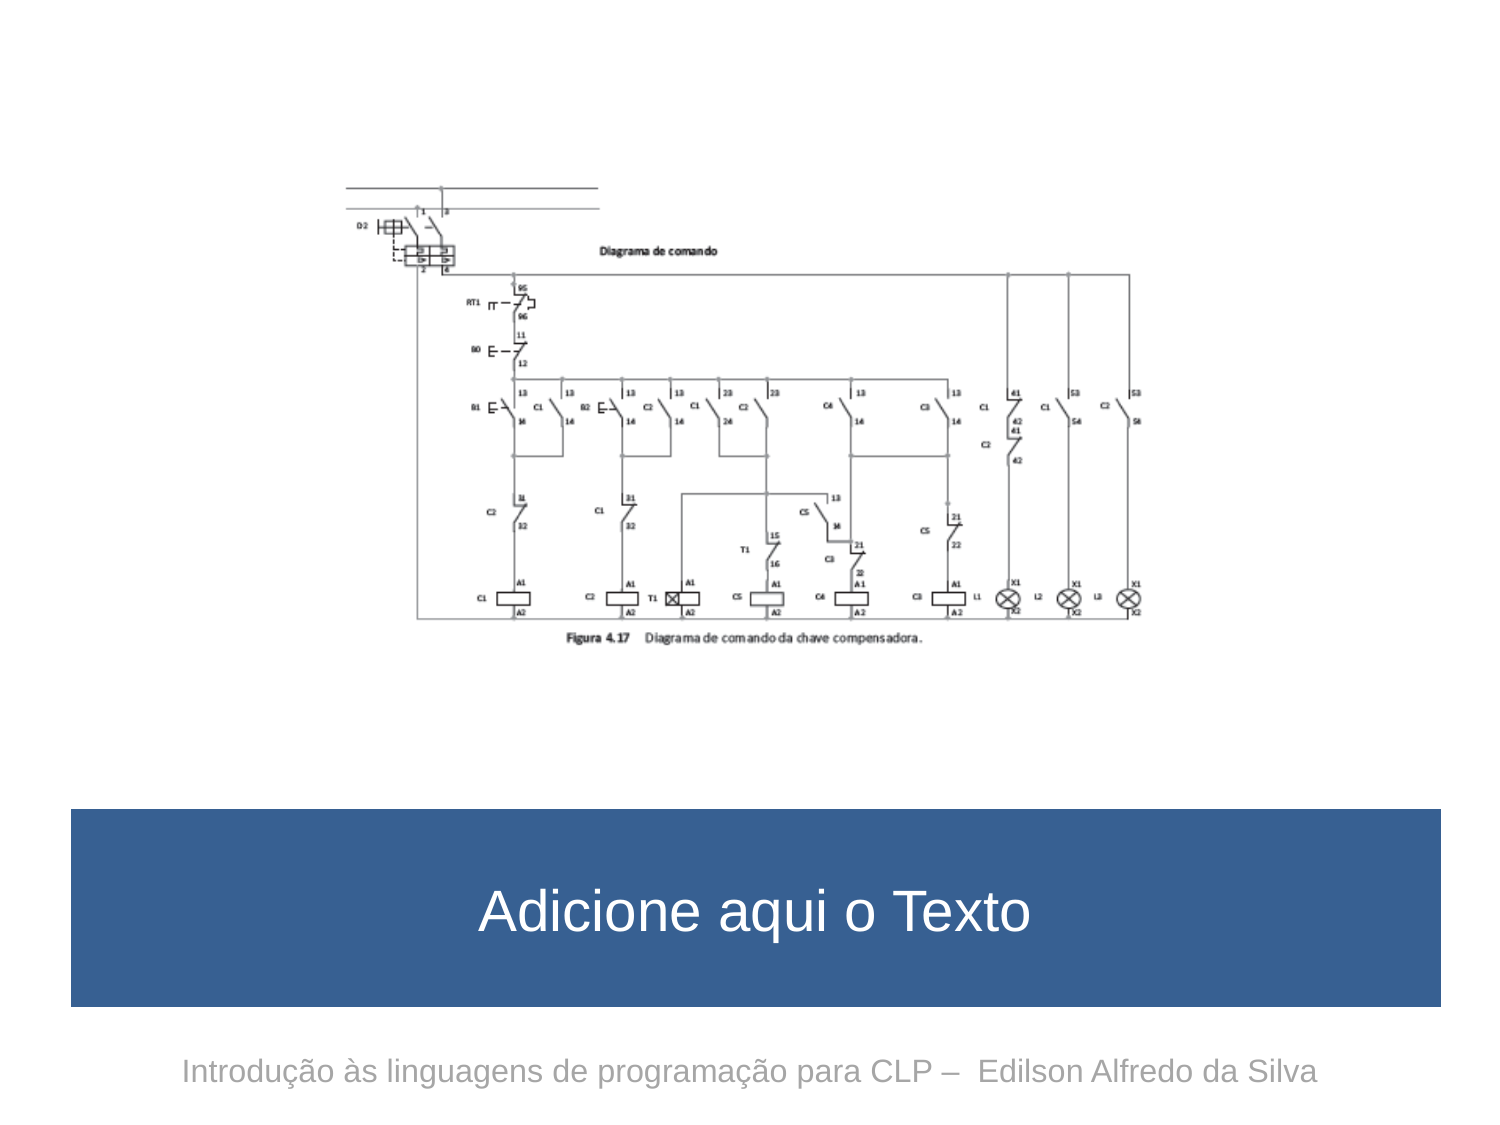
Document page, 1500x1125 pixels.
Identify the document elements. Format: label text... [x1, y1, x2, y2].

picture [338, 0, 1164, 815]
footer Introdução às linguagens de programação para CLP – Edilson Alfredo da Silva [0, 1042, 1500, 1103]
text_box Adicione aqui o Texto [70, 808, 1442, 1008]
